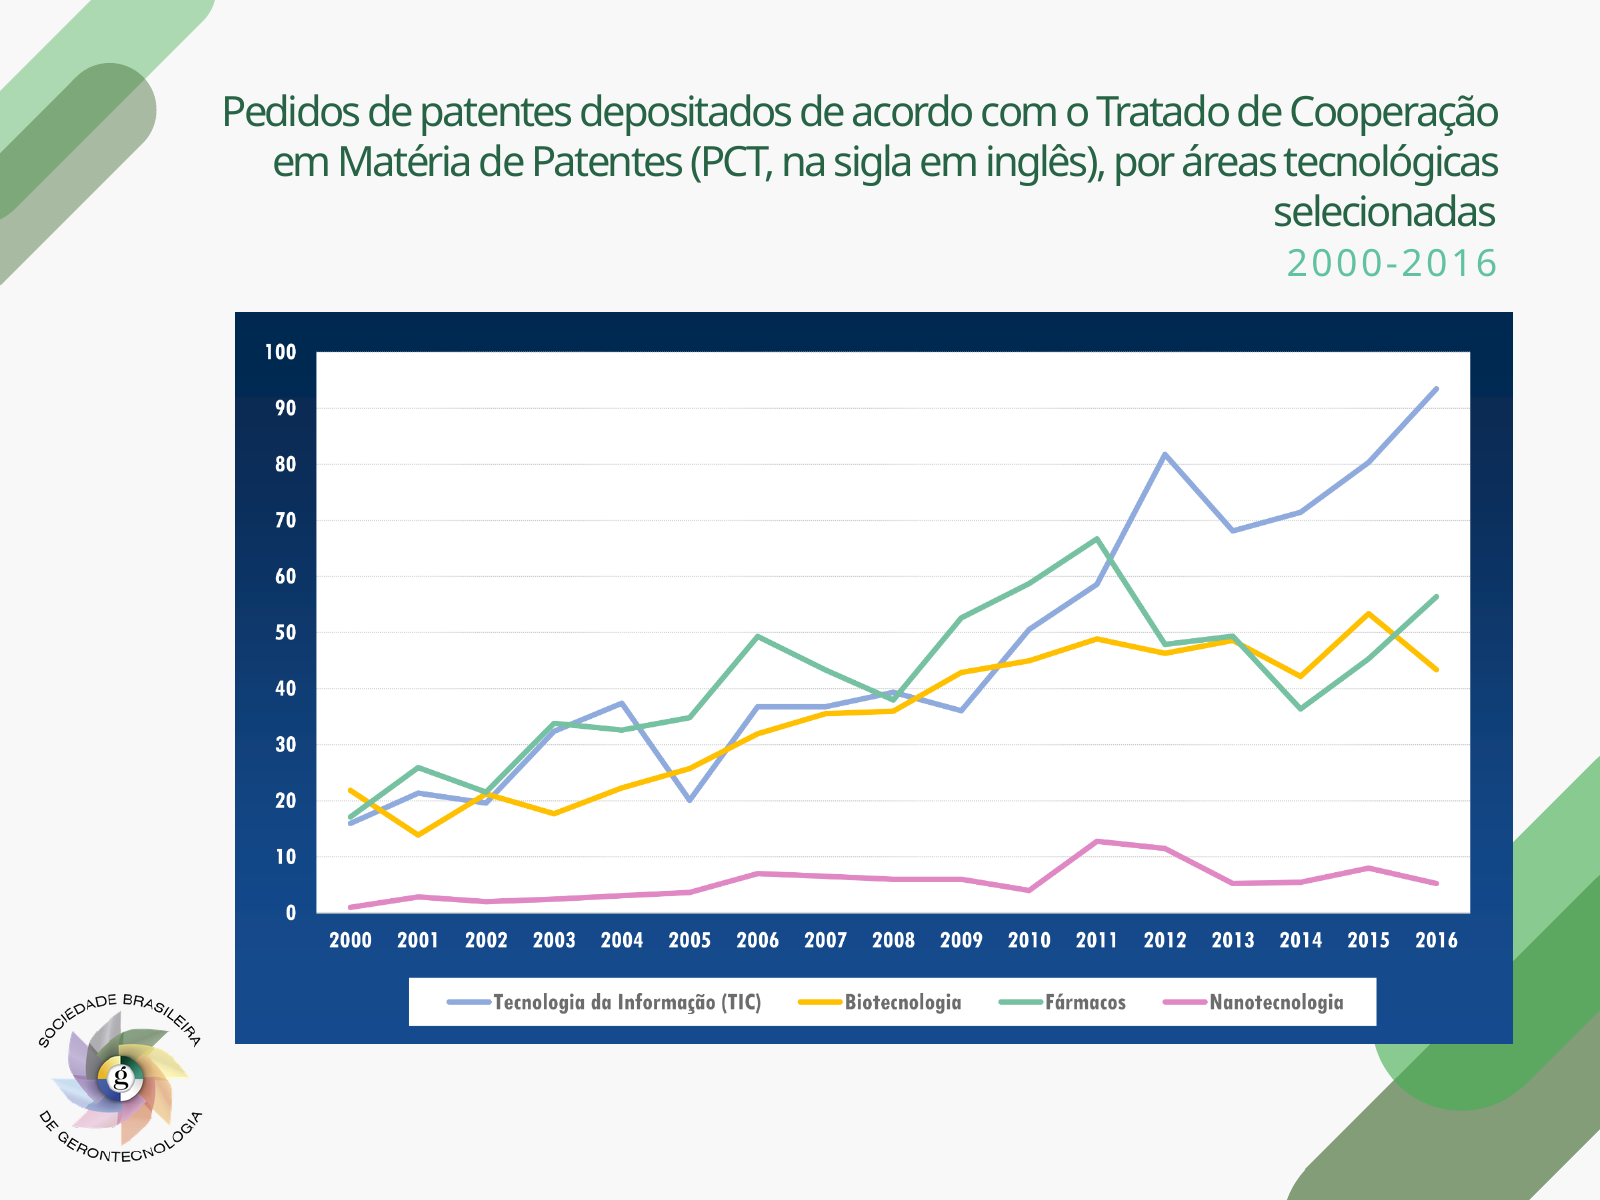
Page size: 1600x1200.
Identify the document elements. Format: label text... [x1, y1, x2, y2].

title Pedidos de patentes depositados de acordo com o Tratado de Cooperação em Matéria de Patentes (PCT, na sigla em inglês), por áreas tecnológicas selecionadas [162, 87, 1513, 233]
picture [24, 984, 216, 1176]
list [235, 312, 1513, 1044]
list 2000-2016 [236, 231, 1513, 302]
